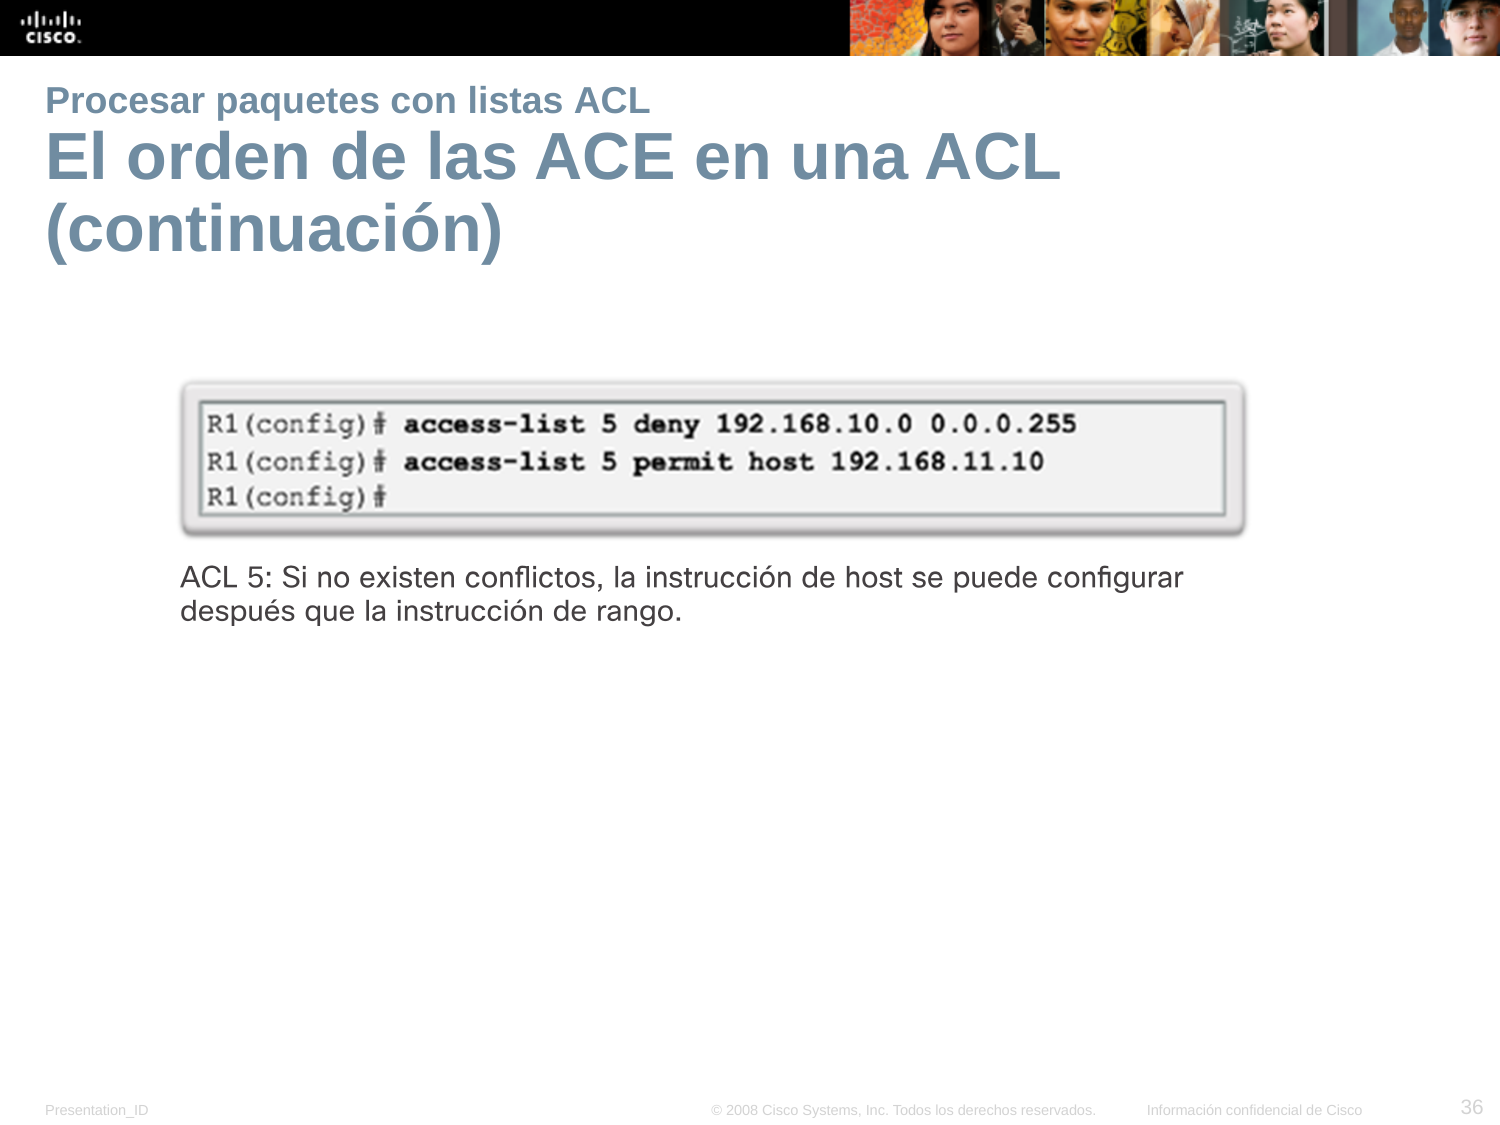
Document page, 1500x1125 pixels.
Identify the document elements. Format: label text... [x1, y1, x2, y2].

picture [0, 0, 1500, 56]
picture [134, 324, 1303, 698]
title Procesar paquetes con listas ACL El orden de las ACE en una ACL (continuación) [31, 71, 1471, 273]
